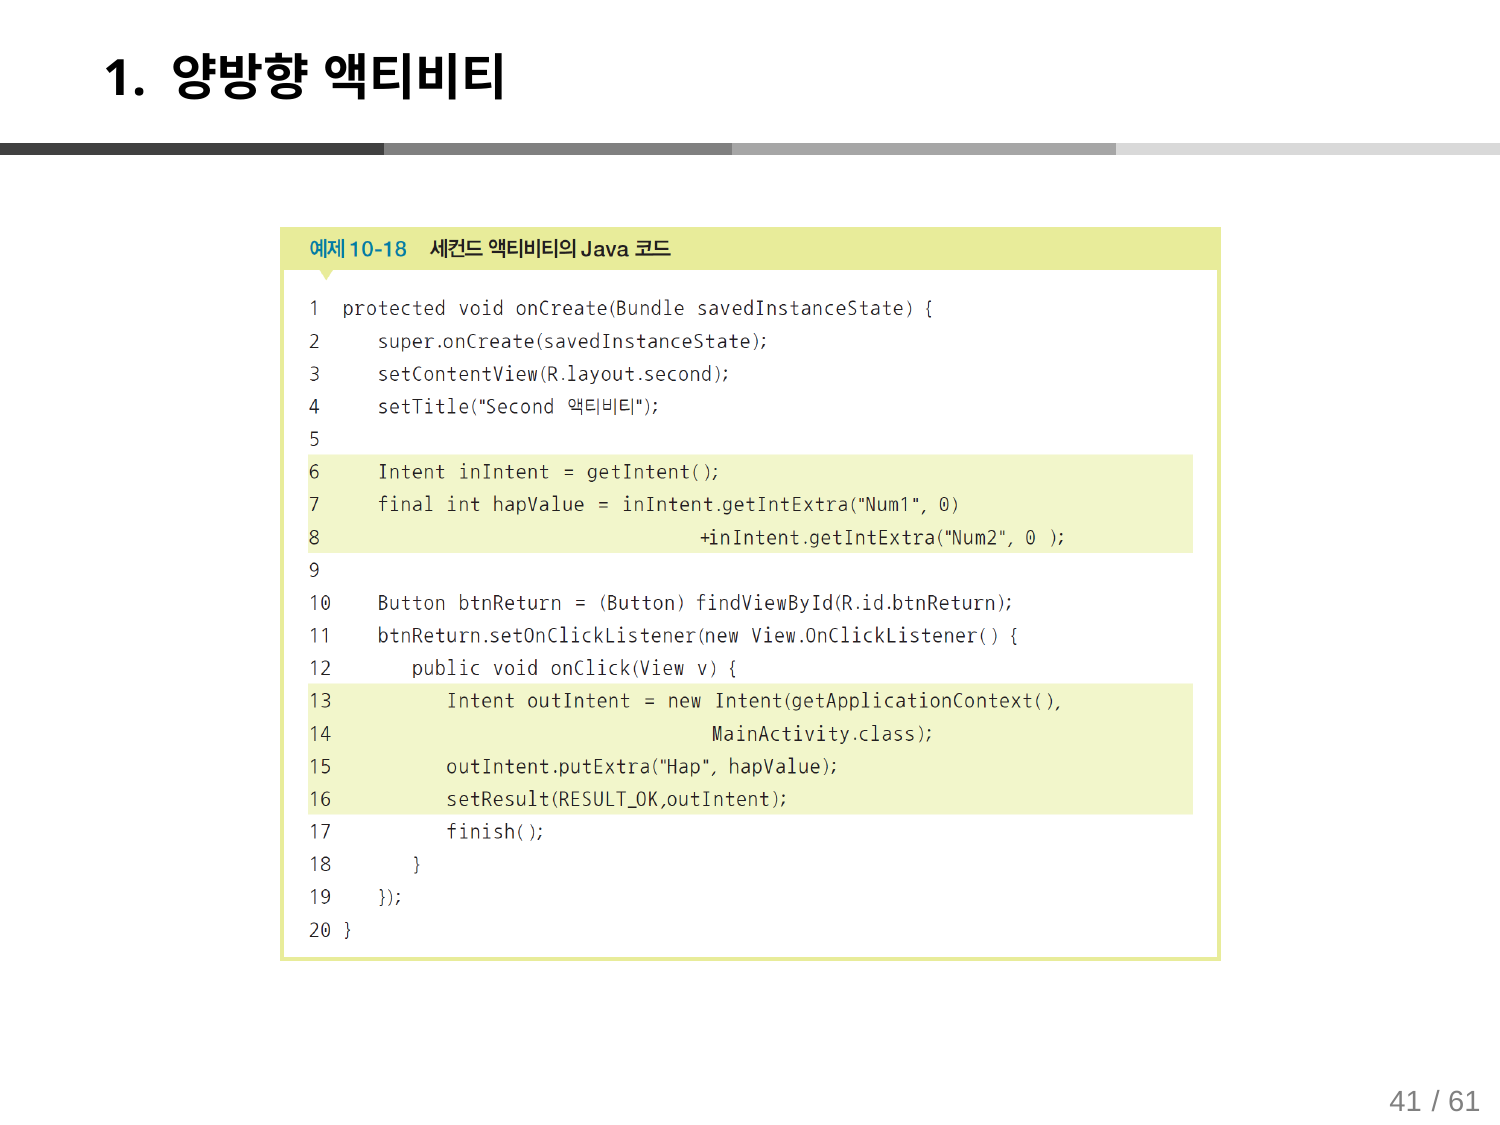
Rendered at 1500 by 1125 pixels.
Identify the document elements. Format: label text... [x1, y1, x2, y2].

title 1. 양방향 액티비티 [88, 30, 1211, 121]
picture [273, 220, 1227, 965]
